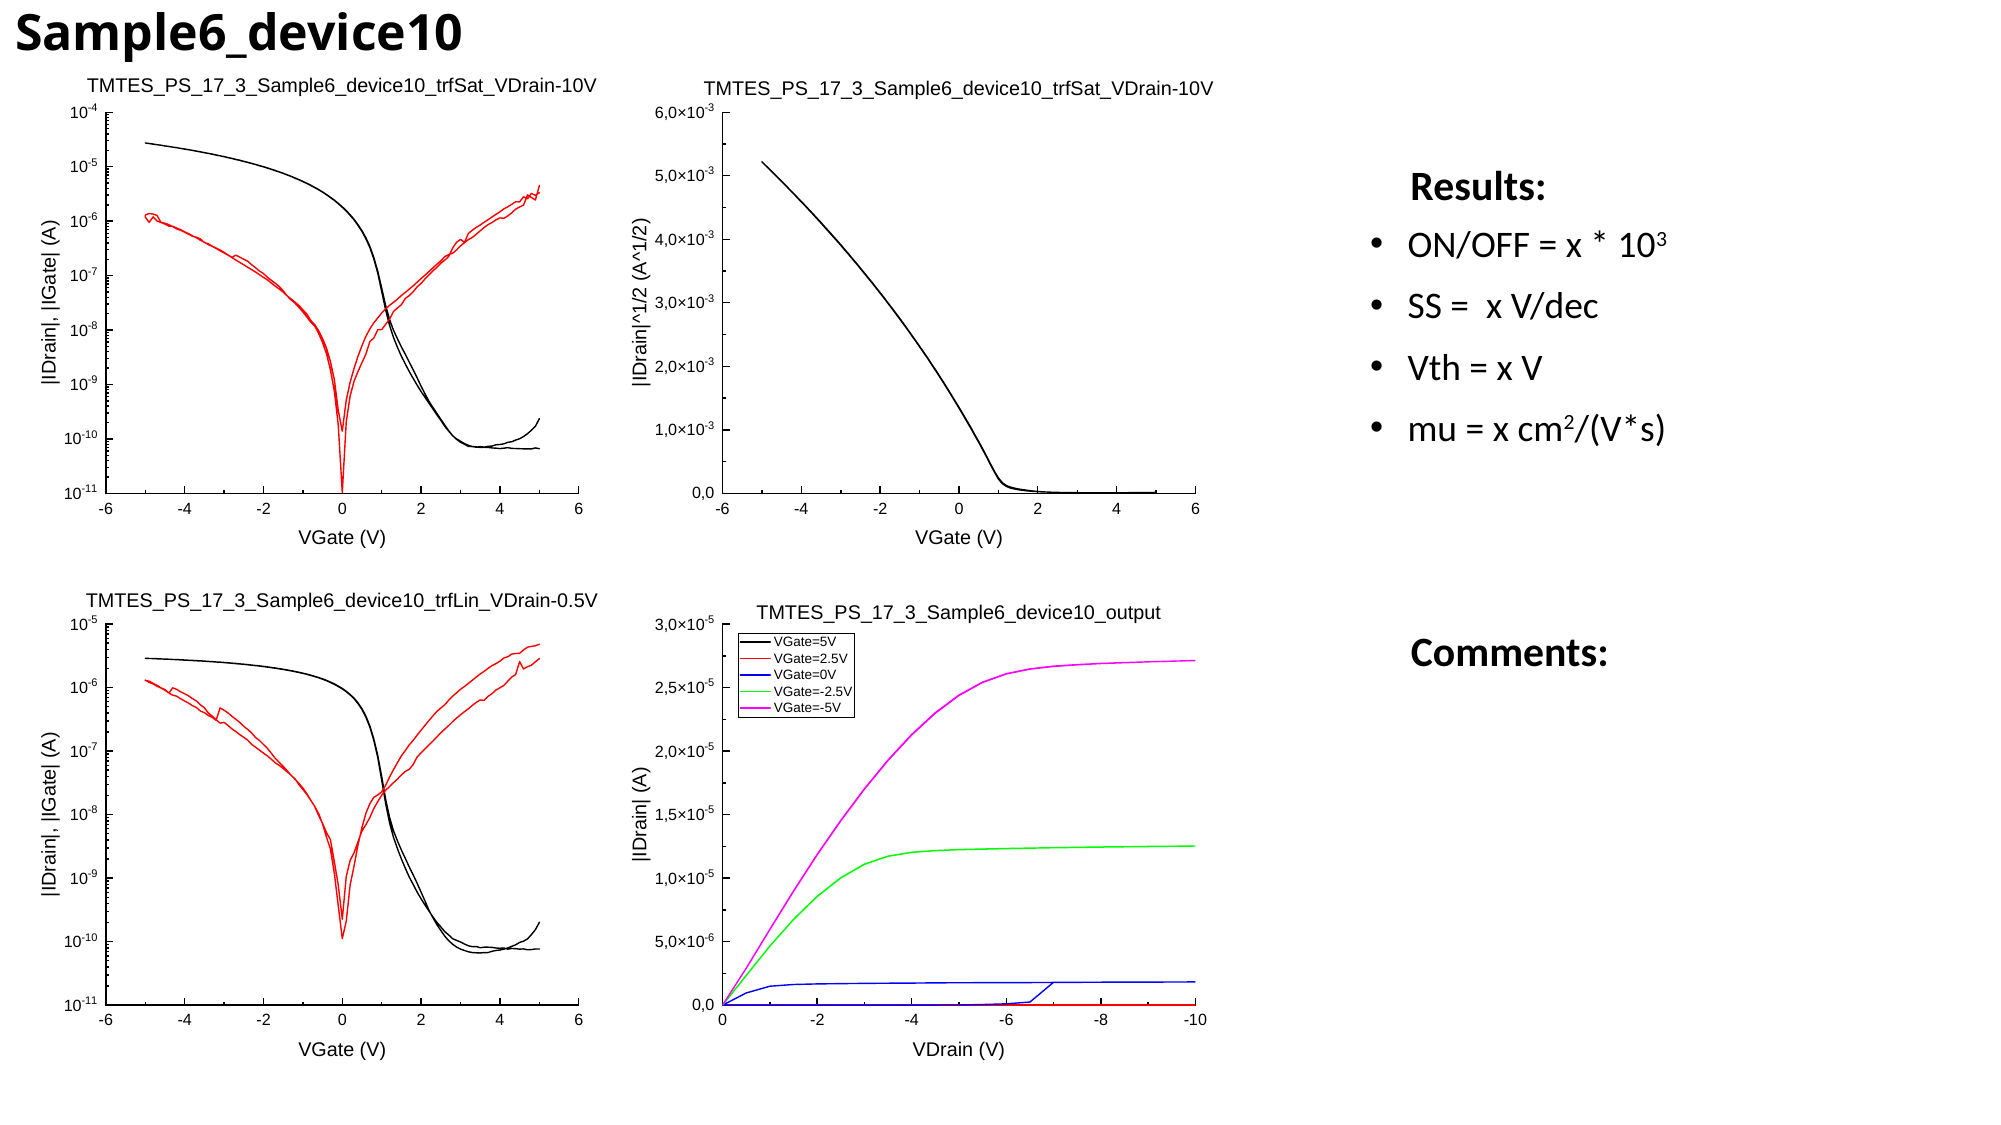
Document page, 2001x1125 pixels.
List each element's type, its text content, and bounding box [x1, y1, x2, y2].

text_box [598, 562, 1293, 1094]
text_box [598, 50, 1293, 562]
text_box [0, 50, 598, 562]
list ON/OFF = x * 103 SS = x V/dec Vth = x V mu = x cm2/(V*s) [1355, 217, 1947, 563]
title Sample6_device10 [0, 0, 1725, 218]
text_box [0, 562, 598, 1094]
